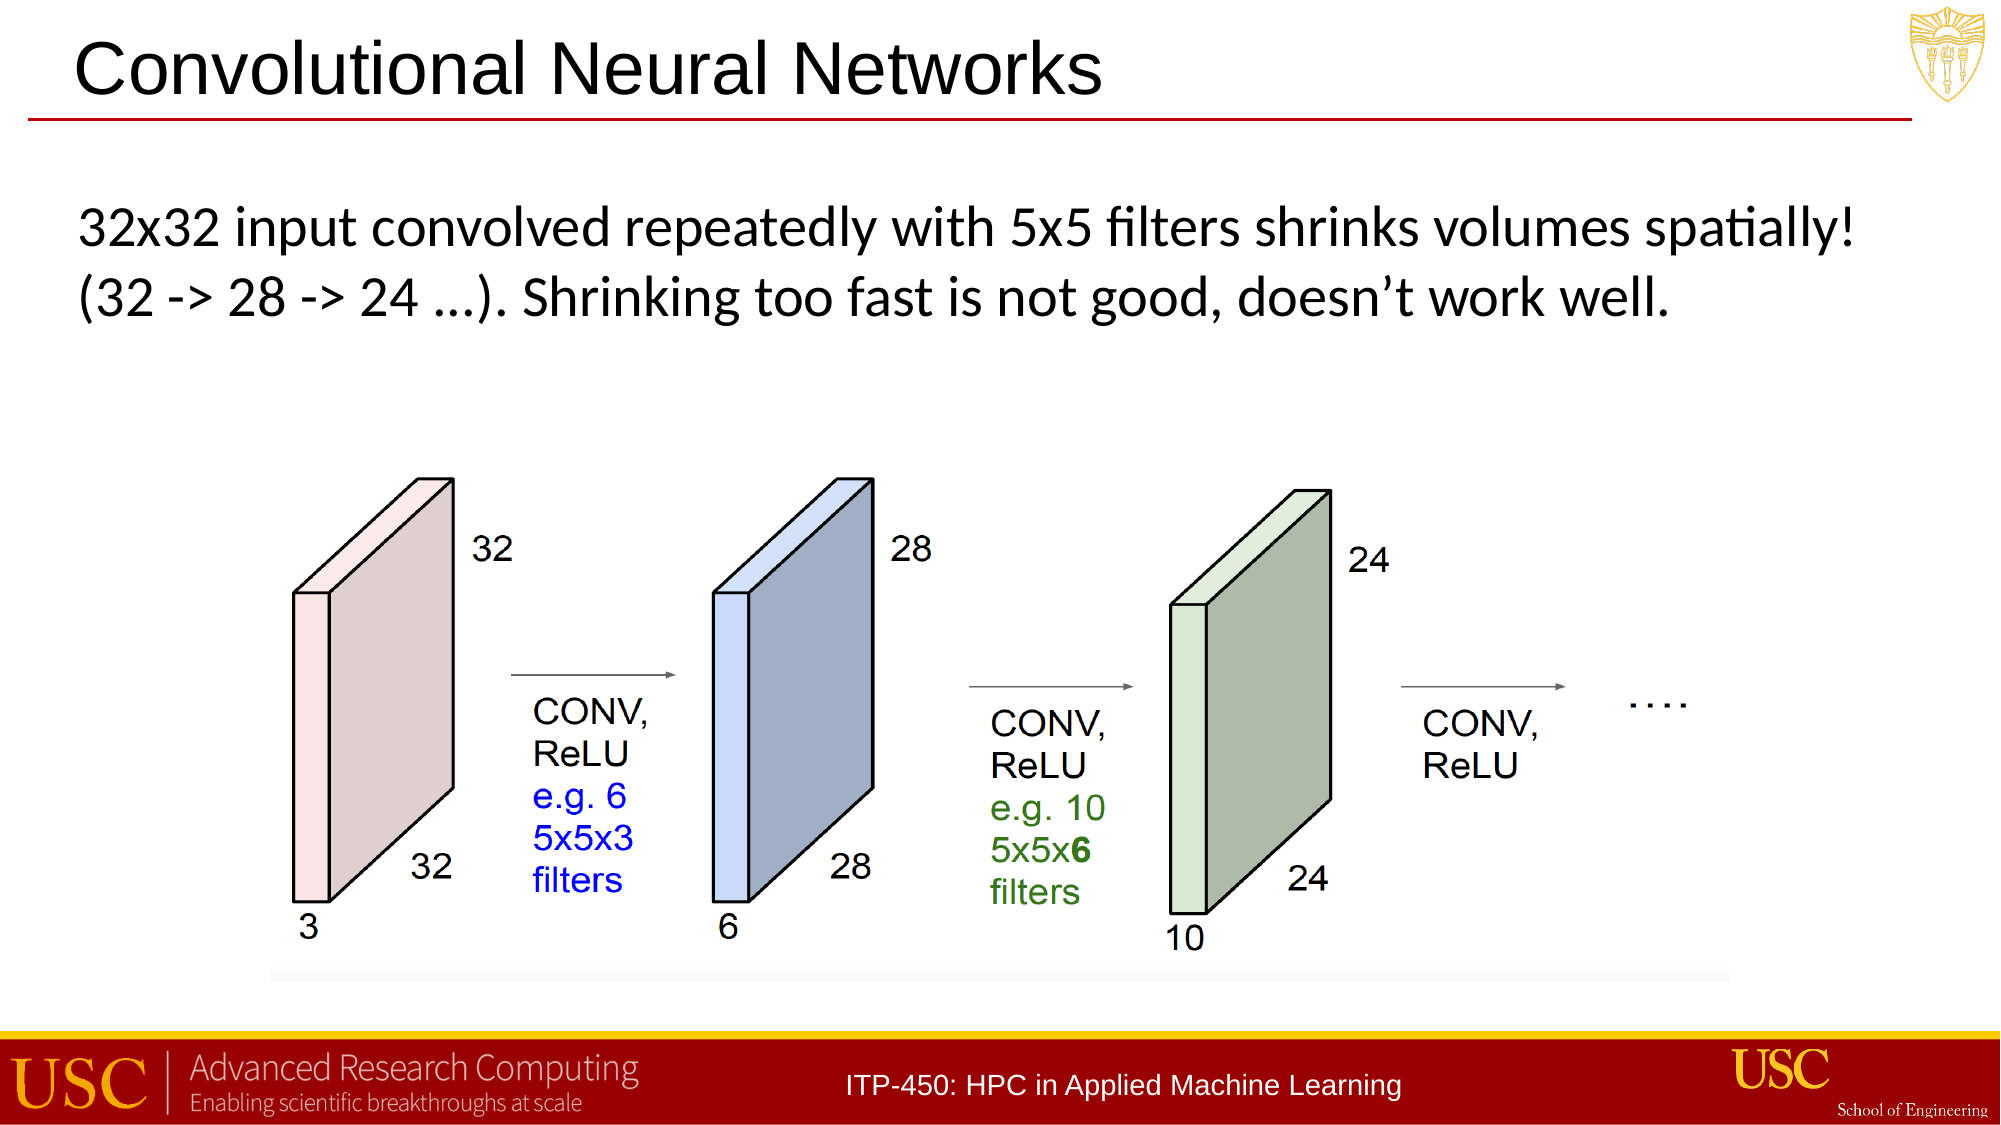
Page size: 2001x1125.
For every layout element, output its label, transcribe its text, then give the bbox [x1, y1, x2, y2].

picture [6, 1049, 642, 1117]
picture [270, 432, 1730, 981]
text_box Convolutional Neural Networks [59, 12, 1500, 113]
text_box 32x32 input convolved repeatedly with 5x5 filters shrinks volumes spatially! (32 -> 28 -> 24 ...). Shrinking too fast is not good, doesn’t work well. [63, 180, 1937, 386]
